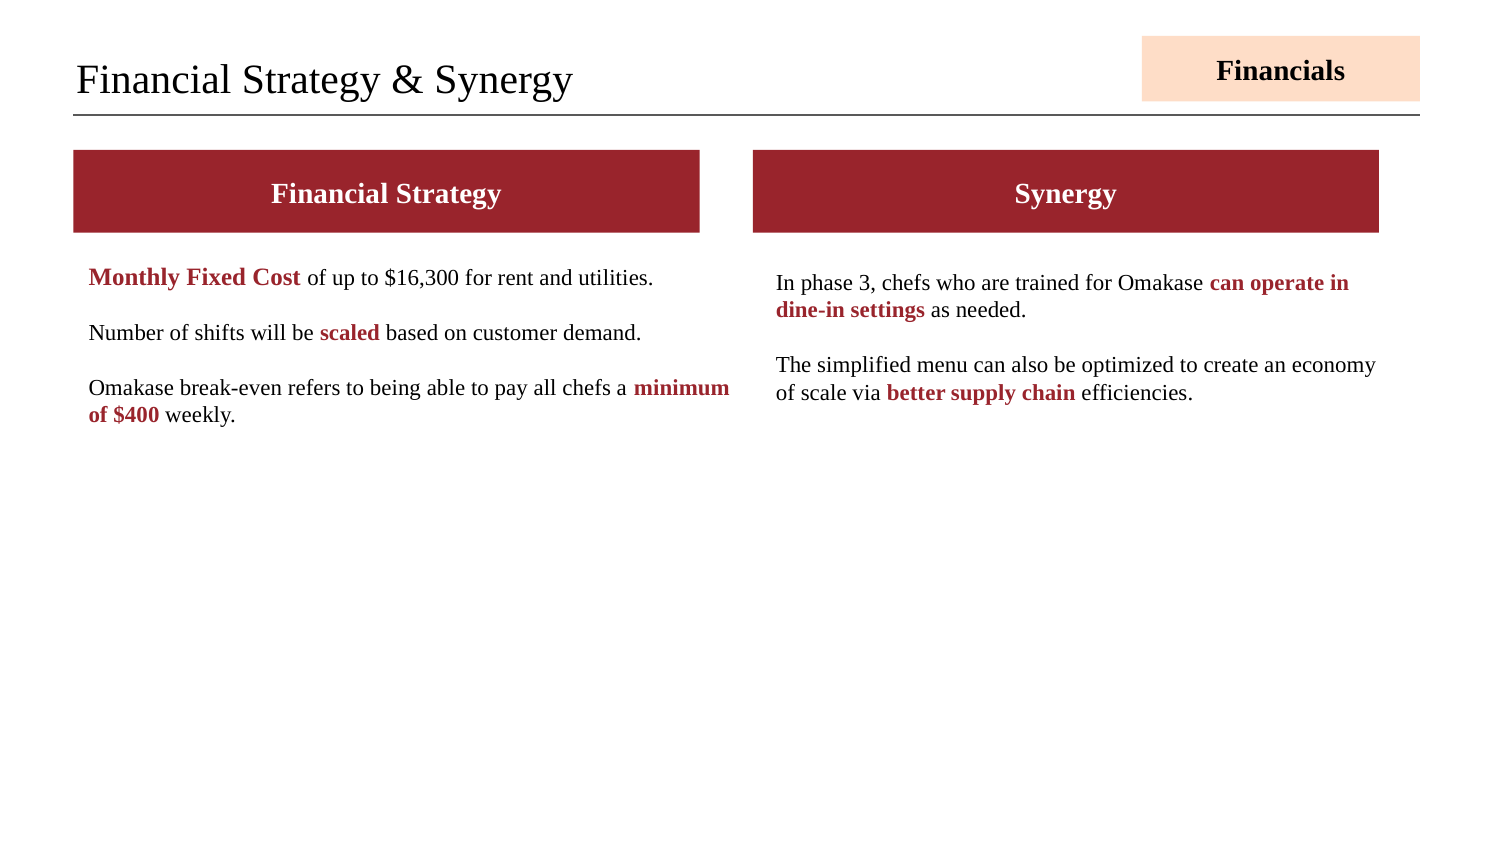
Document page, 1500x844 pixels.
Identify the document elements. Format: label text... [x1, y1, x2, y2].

text_box Financials [1141, 35, 1420, 102]
text_box In phase 3, chefs who are trained for Omakase can operate in dine-in settings as needed. The simplified menu can also be optimized to create an economy of scale via better supply chain efficiencies. [760, 252, 1405, 779]
text_box Synergy [752, 149, 1379, 233]
text_box Monthly Fixed Cost of up to $16,300 for rent and utilities. Number of shifts will be scaled based on customer demand. Omakase break-even refers to being able to pay all chefs a minimum of $400 weekly. [73, 245, 753, 719]
title Financial Strategy & Synergy [61, 35, 1416, 126]
text_box Financial Strategy [73, 149, 700, 233]
